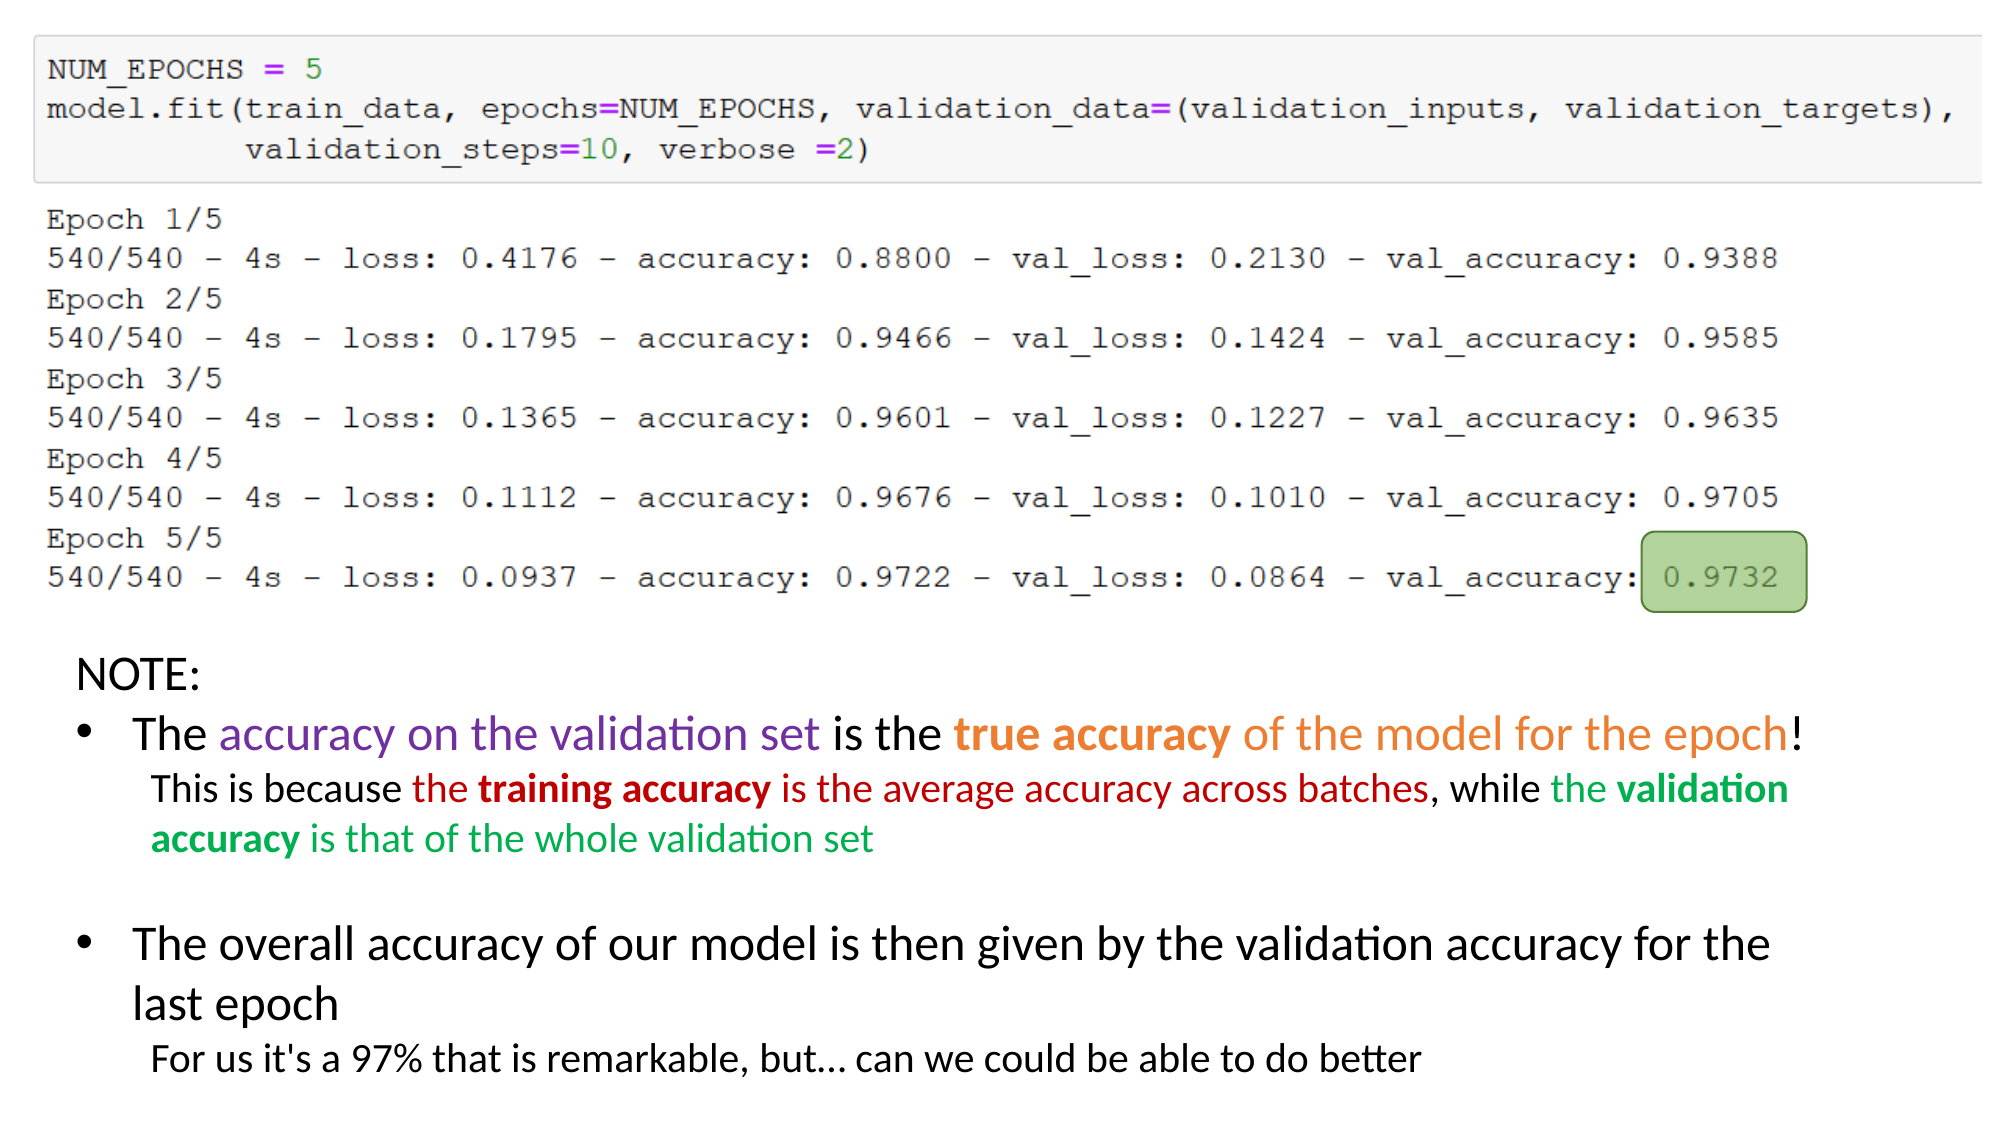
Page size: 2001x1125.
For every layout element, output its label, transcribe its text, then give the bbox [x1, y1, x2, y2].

text_box NOTE: The accuracy on the validation set is the true accuracy of the model for the epoch! This is because the training accuracy is the average accuracy across batches, while the validation accuracy is that of the whole validation set The overall accuracy of our model is then given by the validation accuracy for the last epoch For us it's a 97% that is remarkable, but… can we could be able to do better [60, 632, 1832, 1089]
picture [18, 18, 1982, 612]
